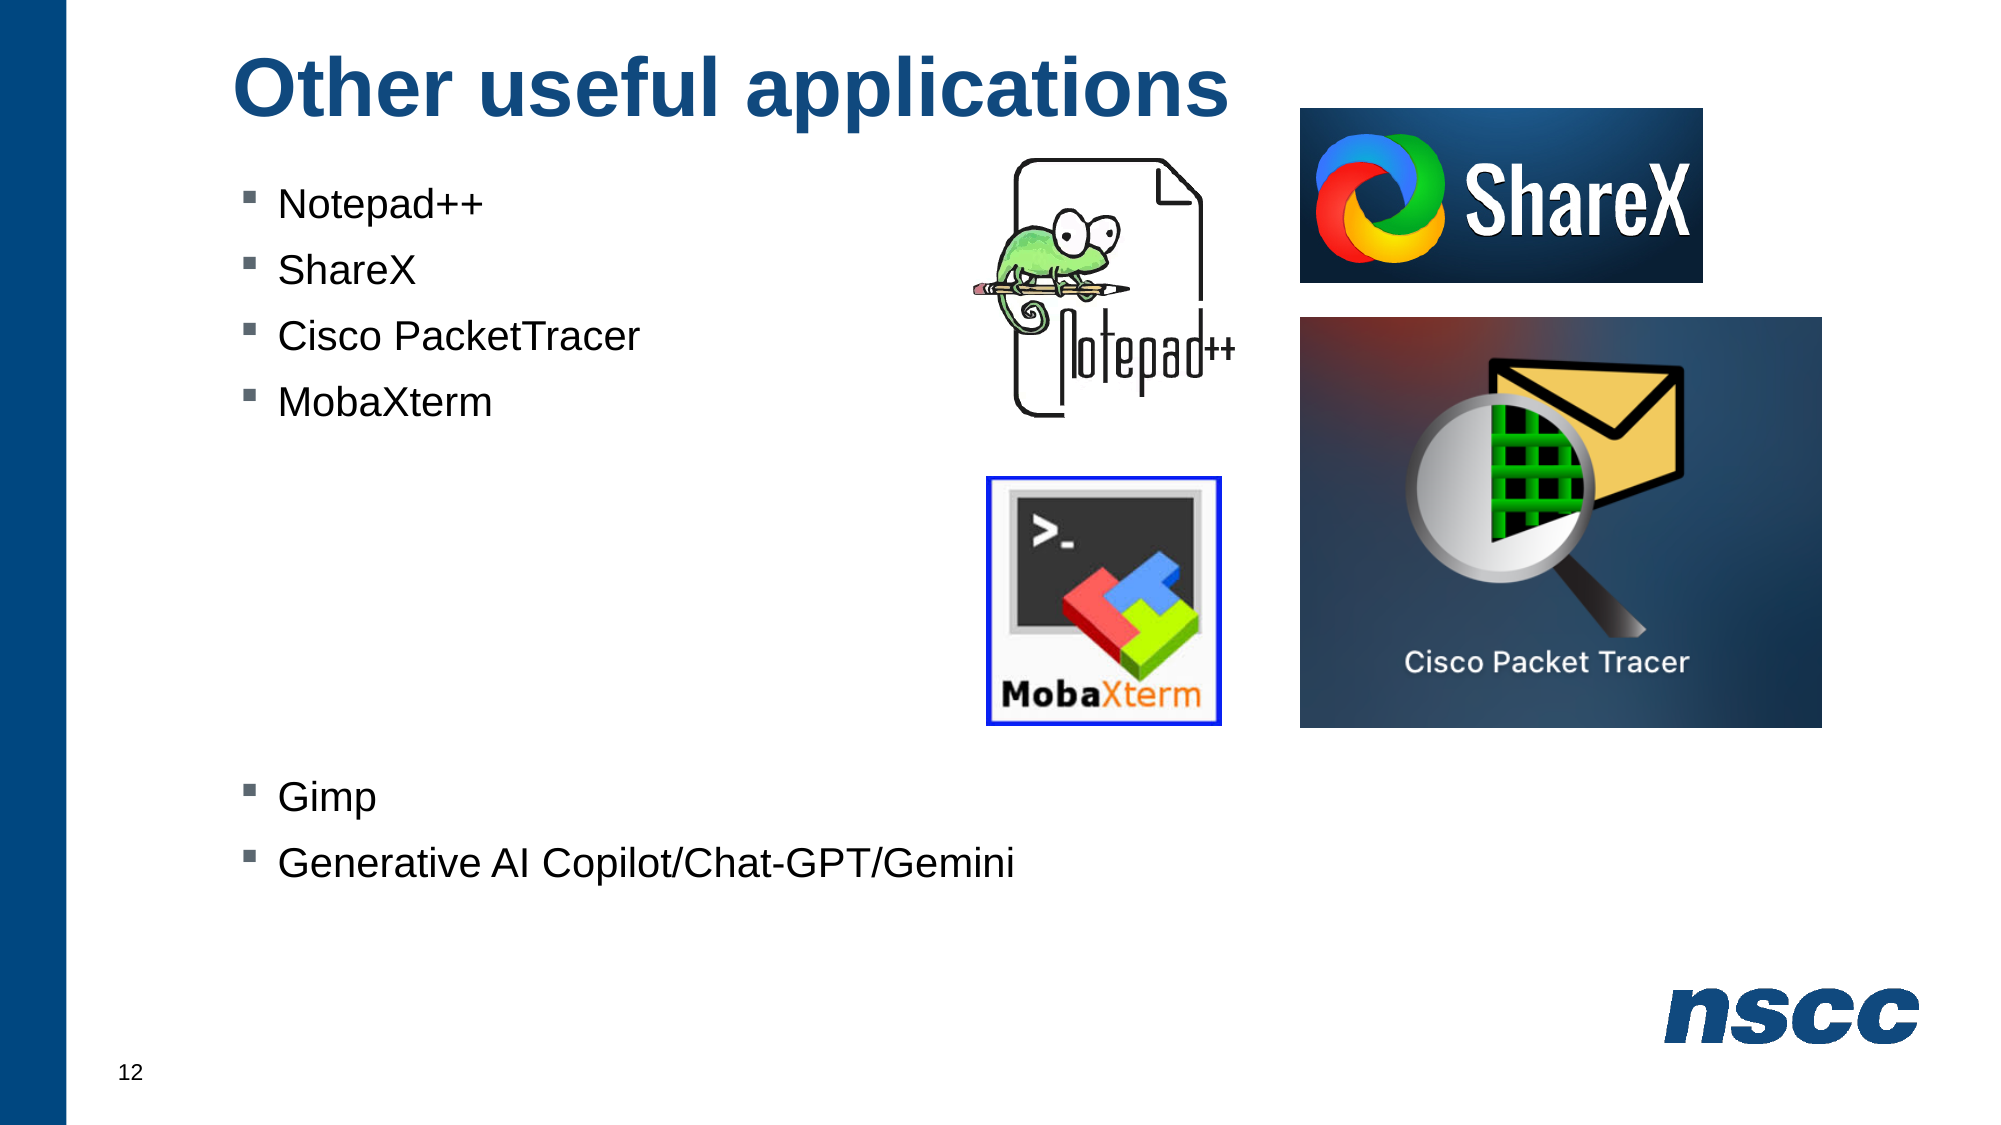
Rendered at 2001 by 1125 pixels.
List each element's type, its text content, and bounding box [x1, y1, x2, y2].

picture [1300, 317, 1822, 728]
title Other useful applications [225, 32, 1250, 134]
list Notepad++ ShareX Cisco PacketTracer MobaXterm Gimp Generative AI Copilot/Chat-GPT/Gemini [225, 174, 1602, 930]
picture [958, 135, 1250, 438]
picture [1300, 108, 1703, 283]
picture [1662, 986, 1921, 1046]
slide_number 12 [103, 1050, 189, 1111]
picture [986, 476, 1222, 727]
